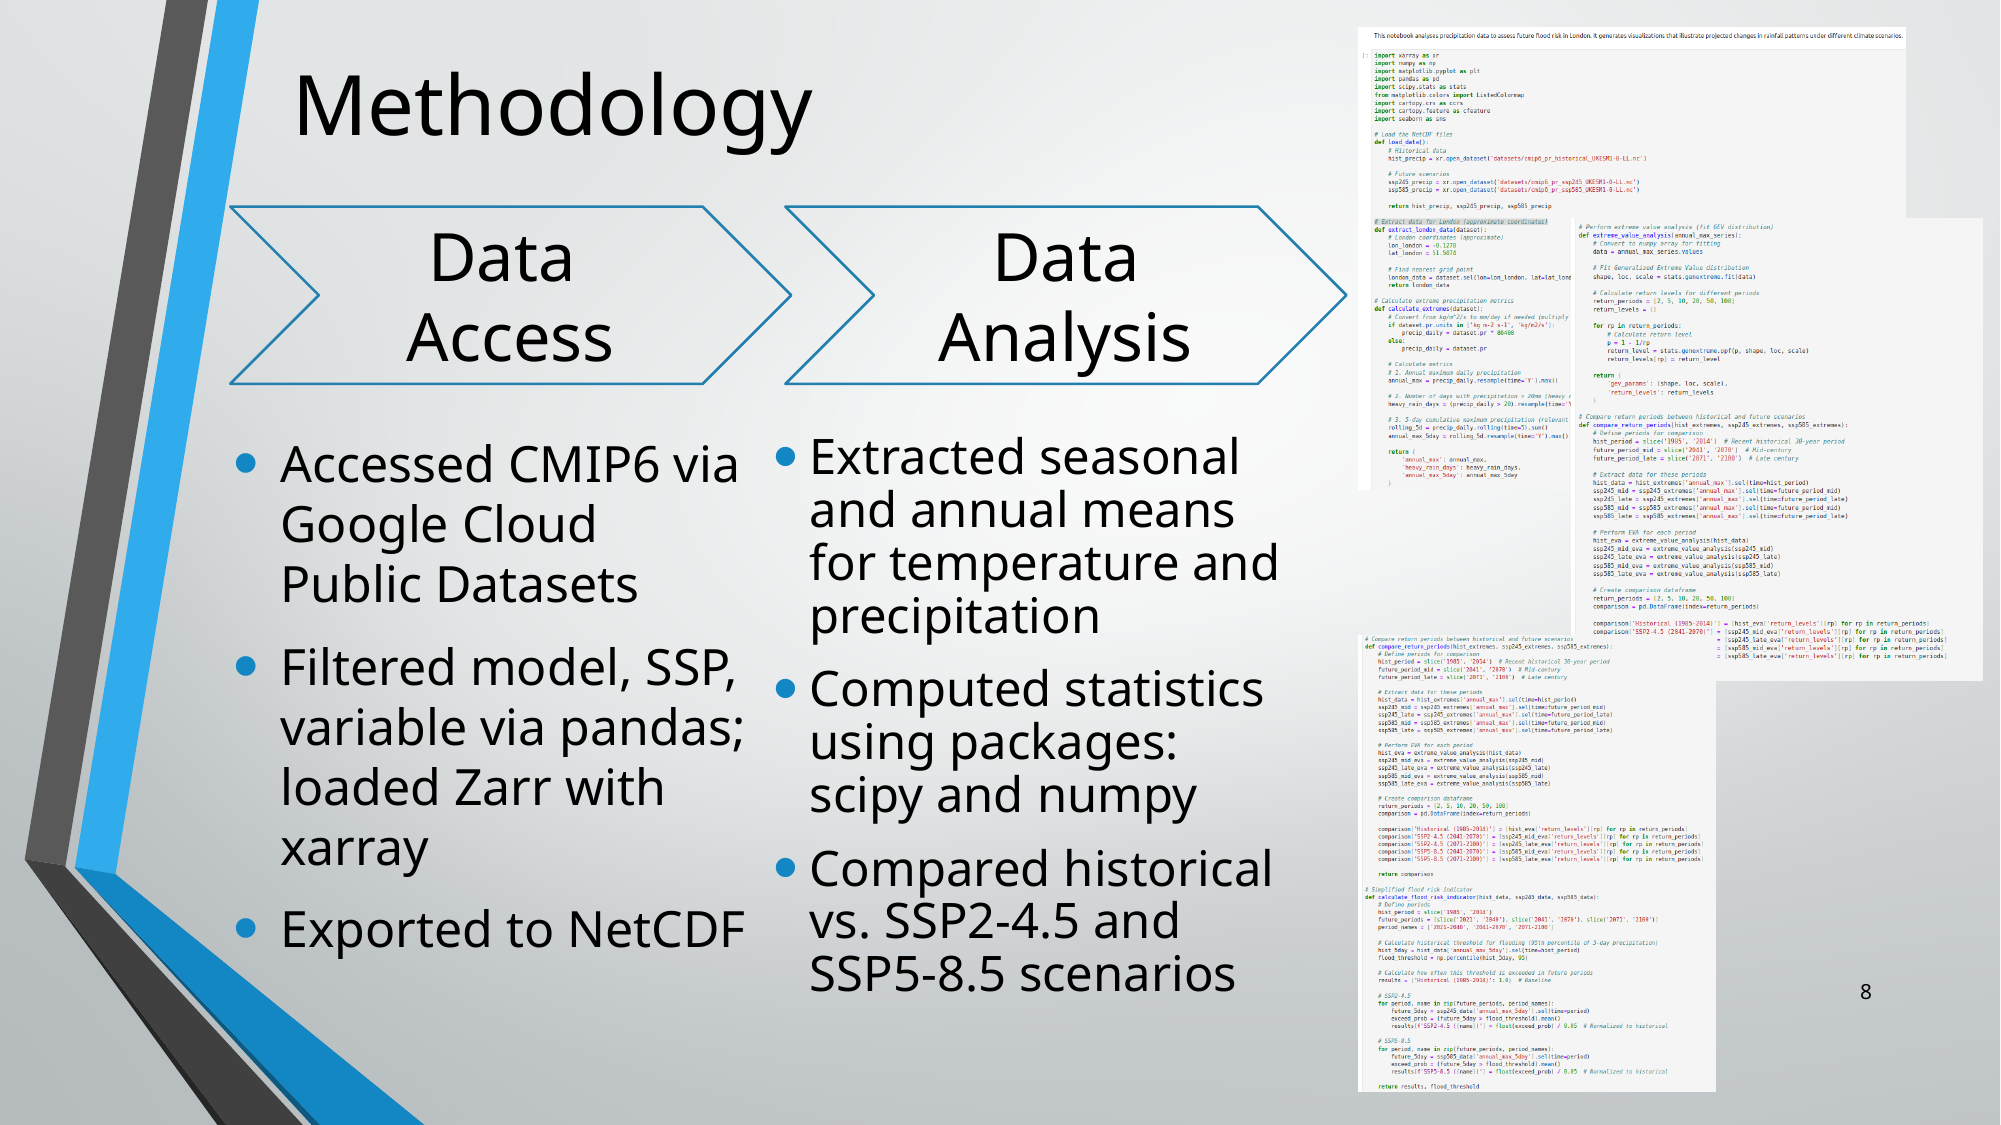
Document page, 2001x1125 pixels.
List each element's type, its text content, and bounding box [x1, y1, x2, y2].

slide_number 8 [1796, 962, 1887, 1023]
text_box Data Access [229, 205, 793, 386]
text_box Extracted seasonal and annual means for temperature and precipitation Computed statistics using packages: scipy and numpy Compared historical vs. SSP2-4.5 and SSP5-8.5 scenarios [758, 425, 1298, 1056]
title Methodology [277, 11, 2000, 193]
picture [1358, 27, 1983, 1092]
text_box Accessed CMIP6 via Google Cloud Public Datasets Filtered model, SSP, variable via pandas; loaded Zarr with xarray Exported to NetCDF [218, 425, 758, 1011]
text_box Data Analysis [784, 205, 1348, 386]
